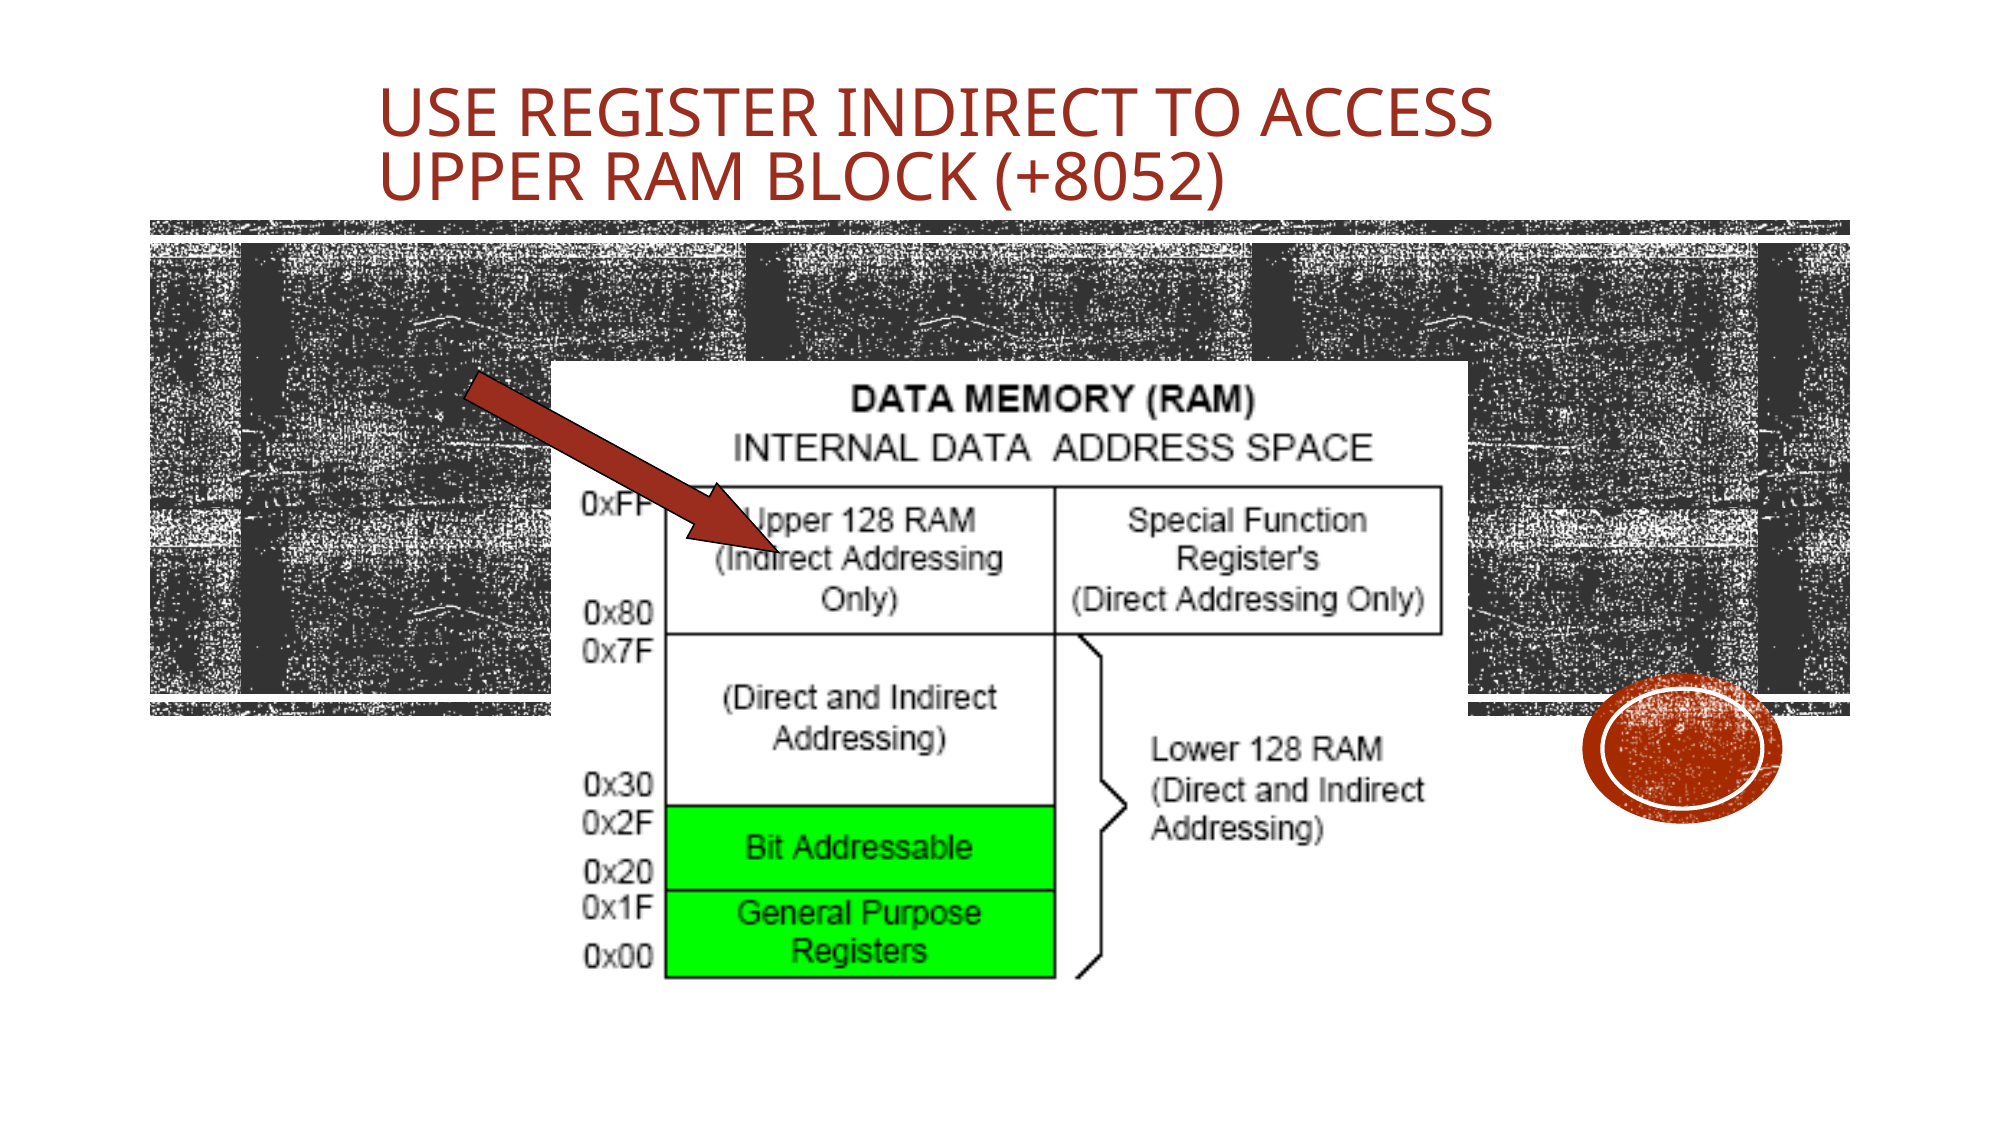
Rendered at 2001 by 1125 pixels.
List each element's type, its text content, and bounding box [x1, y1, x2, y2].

text_box [463, 371, 550, 446]
title Use Register Indirect to access upper RAM block (+8052) [362, 78, 1638, 266]
picture [551, 361, 1468, 1018]
table_header Op code [1582, 673, 1783, 824]
